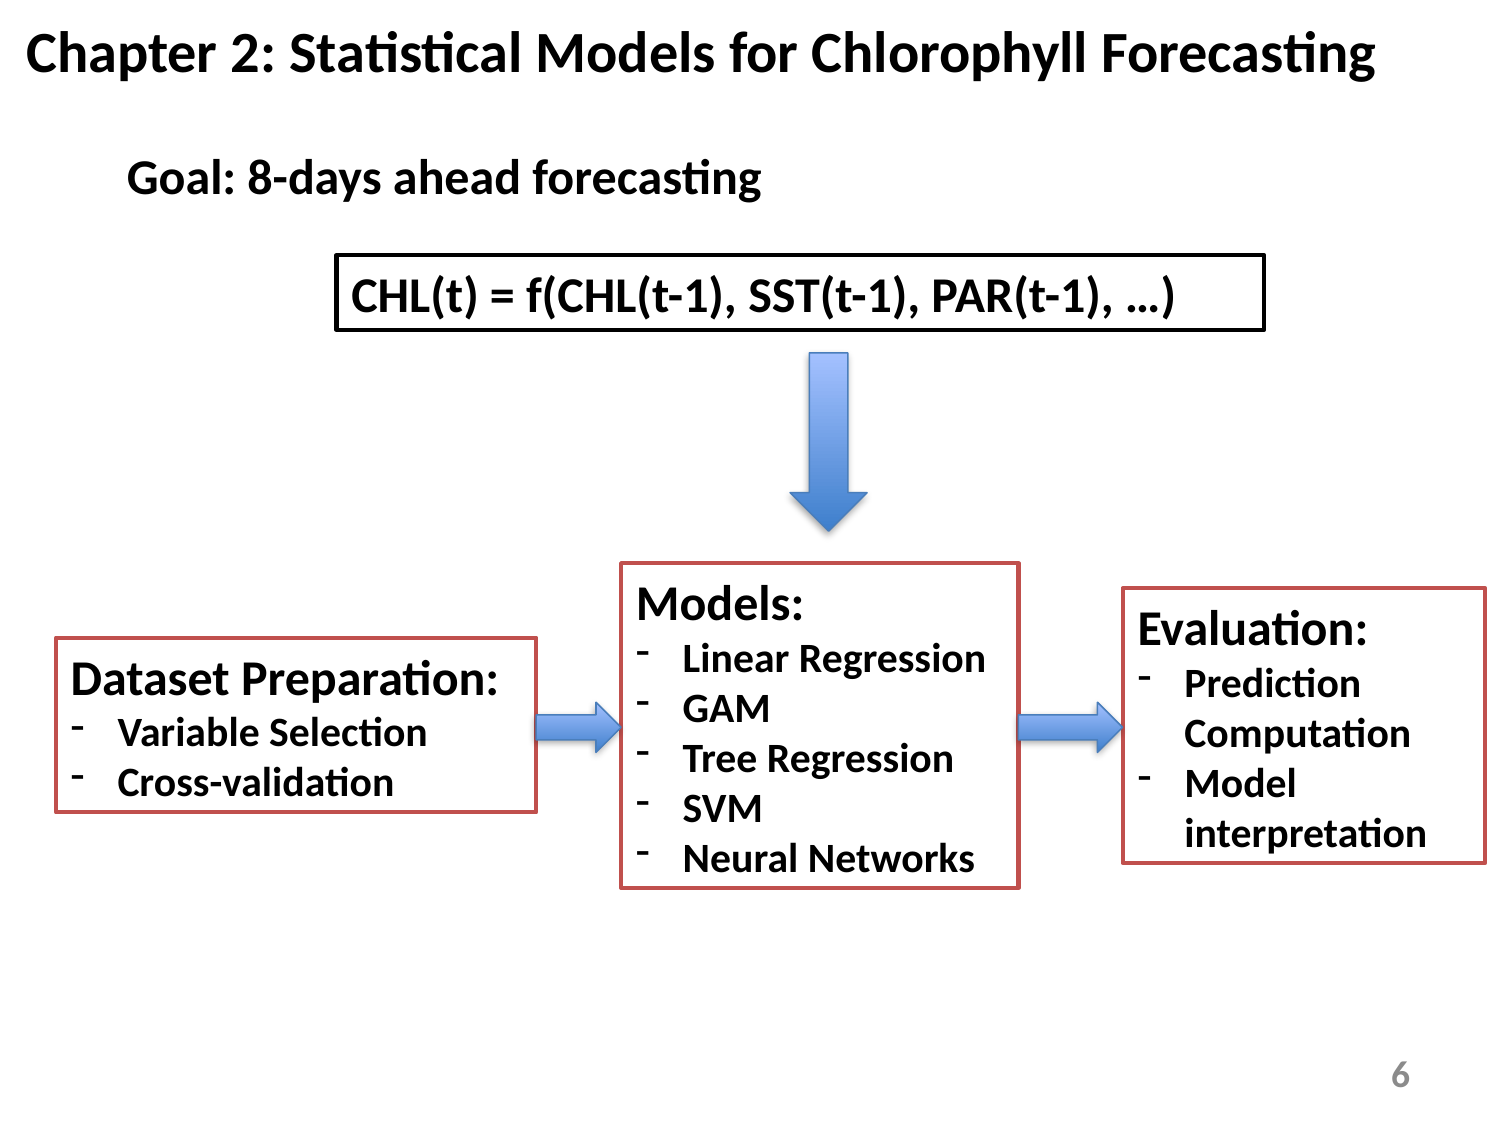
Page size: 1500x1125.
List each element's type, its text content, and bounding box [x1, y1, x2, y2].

text_box Evaluation: Prediction Computation Model interpretation [1121, 586, 1487, 865]
text_box [789, 352, 868, 532]
title Chapter 2: Statistical Models for Chlorophyll Forecasting [0, 4, 1403, 95]
text_box CHL(t) = f(CHL(t-1), SST(t-1), PAR(t-1), …) [334, 253, 1266, 332]
text_box [1017, 701, 1124, 754]
text_box Models: Linear Regression GAM Tree Regression SVM Neural Networks [619, 561, 1021, 890]
slide_number 6 [1074, 1042, 1425, 1103]
text_box [535, 701, 622, 754]
text_box Goal: 8-days ahead forecasting [112, 136, 867, 212]
text_box Dataset Preparation: Variable Selection Cross-validation [54, 636, 538, 814]
